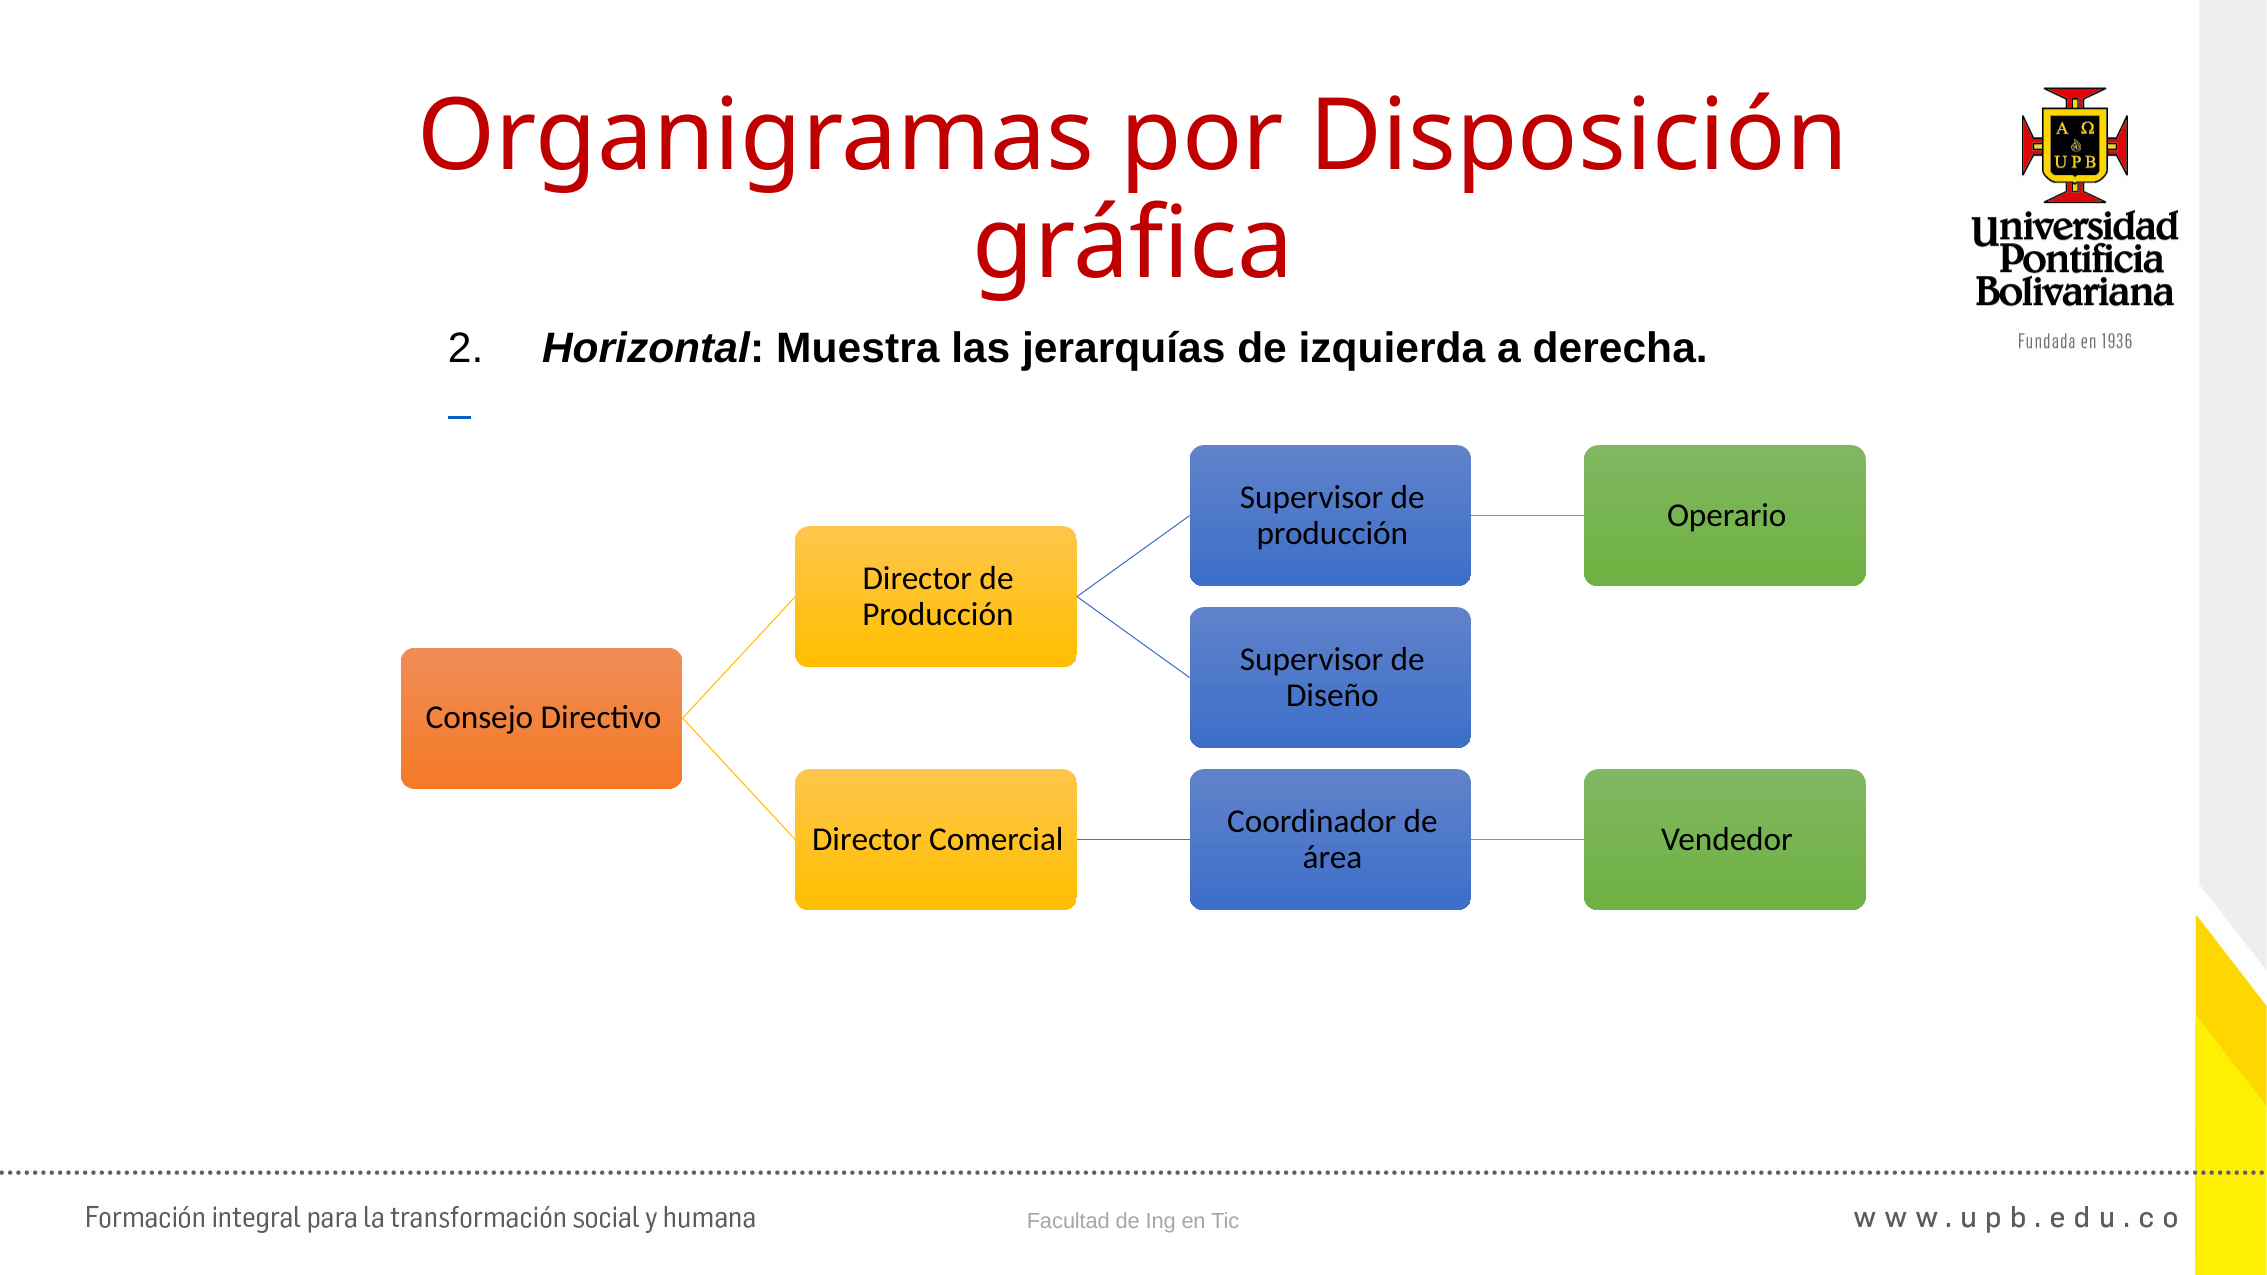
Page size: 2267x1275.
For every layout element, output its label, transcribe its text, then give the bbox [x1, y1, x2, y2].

title Organigramas por Disposición gráfica [400, 67, 1867, 235]
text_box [400, 235, 1867, 1120]
picture [0, 0, 2267, 1275]
